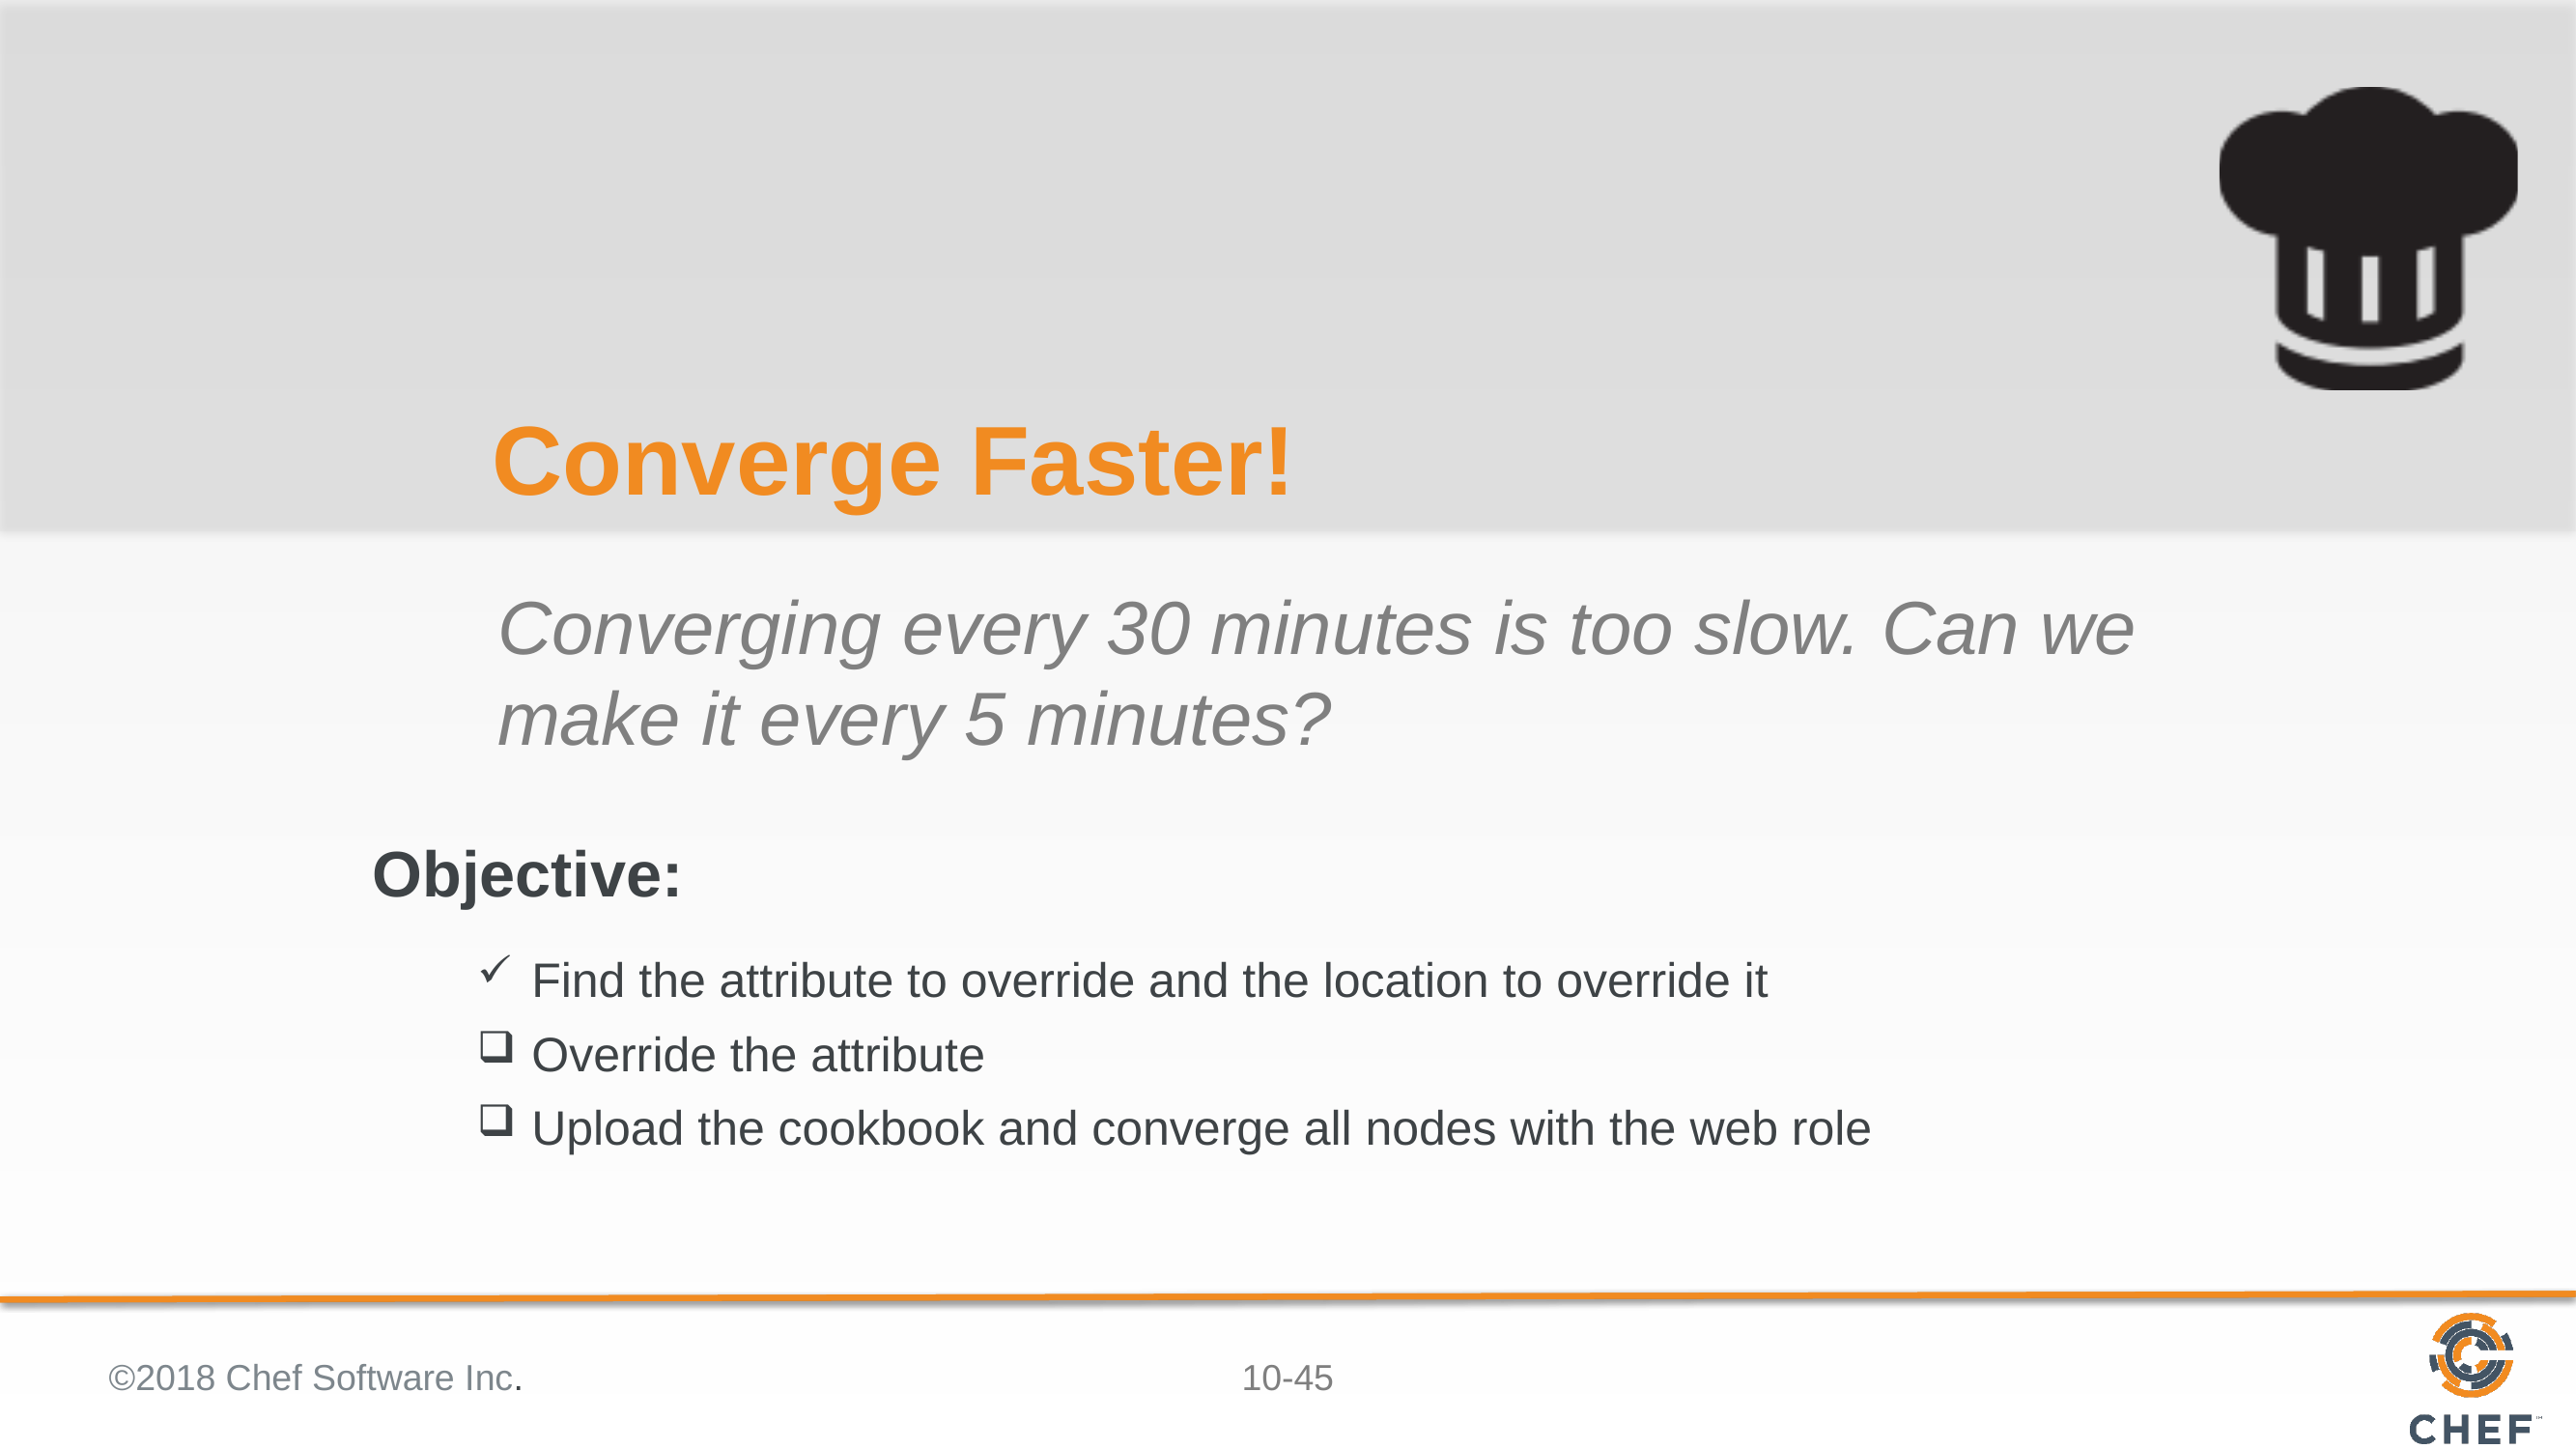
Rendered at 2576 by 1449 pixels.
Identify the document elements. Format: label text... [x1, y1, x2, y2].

list Find the attribute to override and the location to override it Override the attribute Upload the cookbook and converge all nodes with the web role [477, 949, 2271, 1243]
list Converging every 30 minutes is too slow. Can we make it every 5 minutes? [478, 549, 2272, 791]
title Converge Faster! [477, 395, 2217, 531]
picture [2399, 1297, 2550, 1449]
